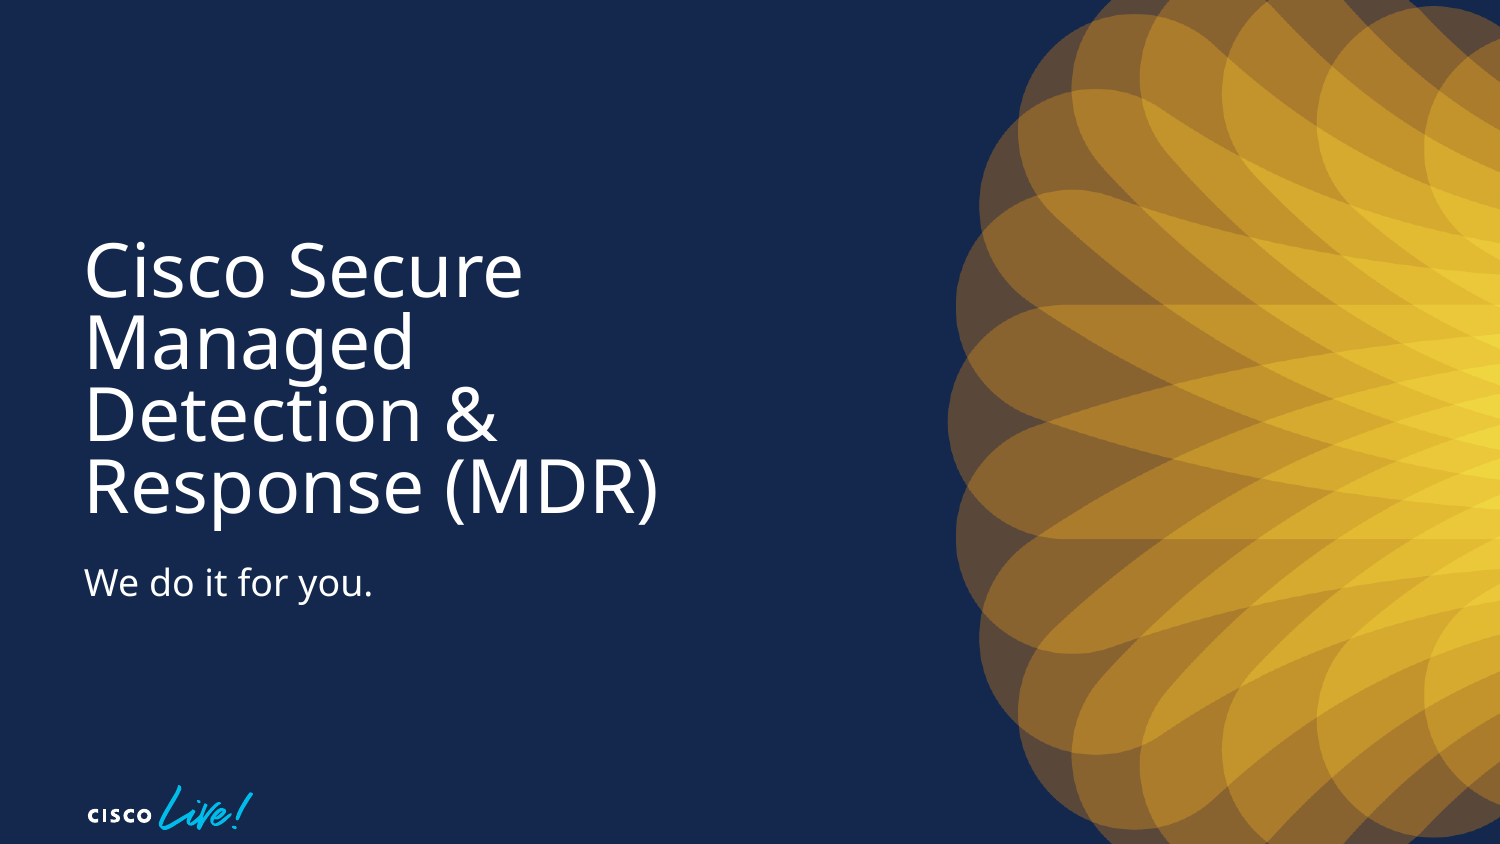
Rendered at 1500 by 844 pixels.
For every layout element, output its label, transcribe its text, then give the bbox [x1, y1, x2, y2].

title Cisco Secure Managed Detection & Response (MDR) We do it for you. [68, 262, 683, 582]
picture [0, 0, 1500, 844]
